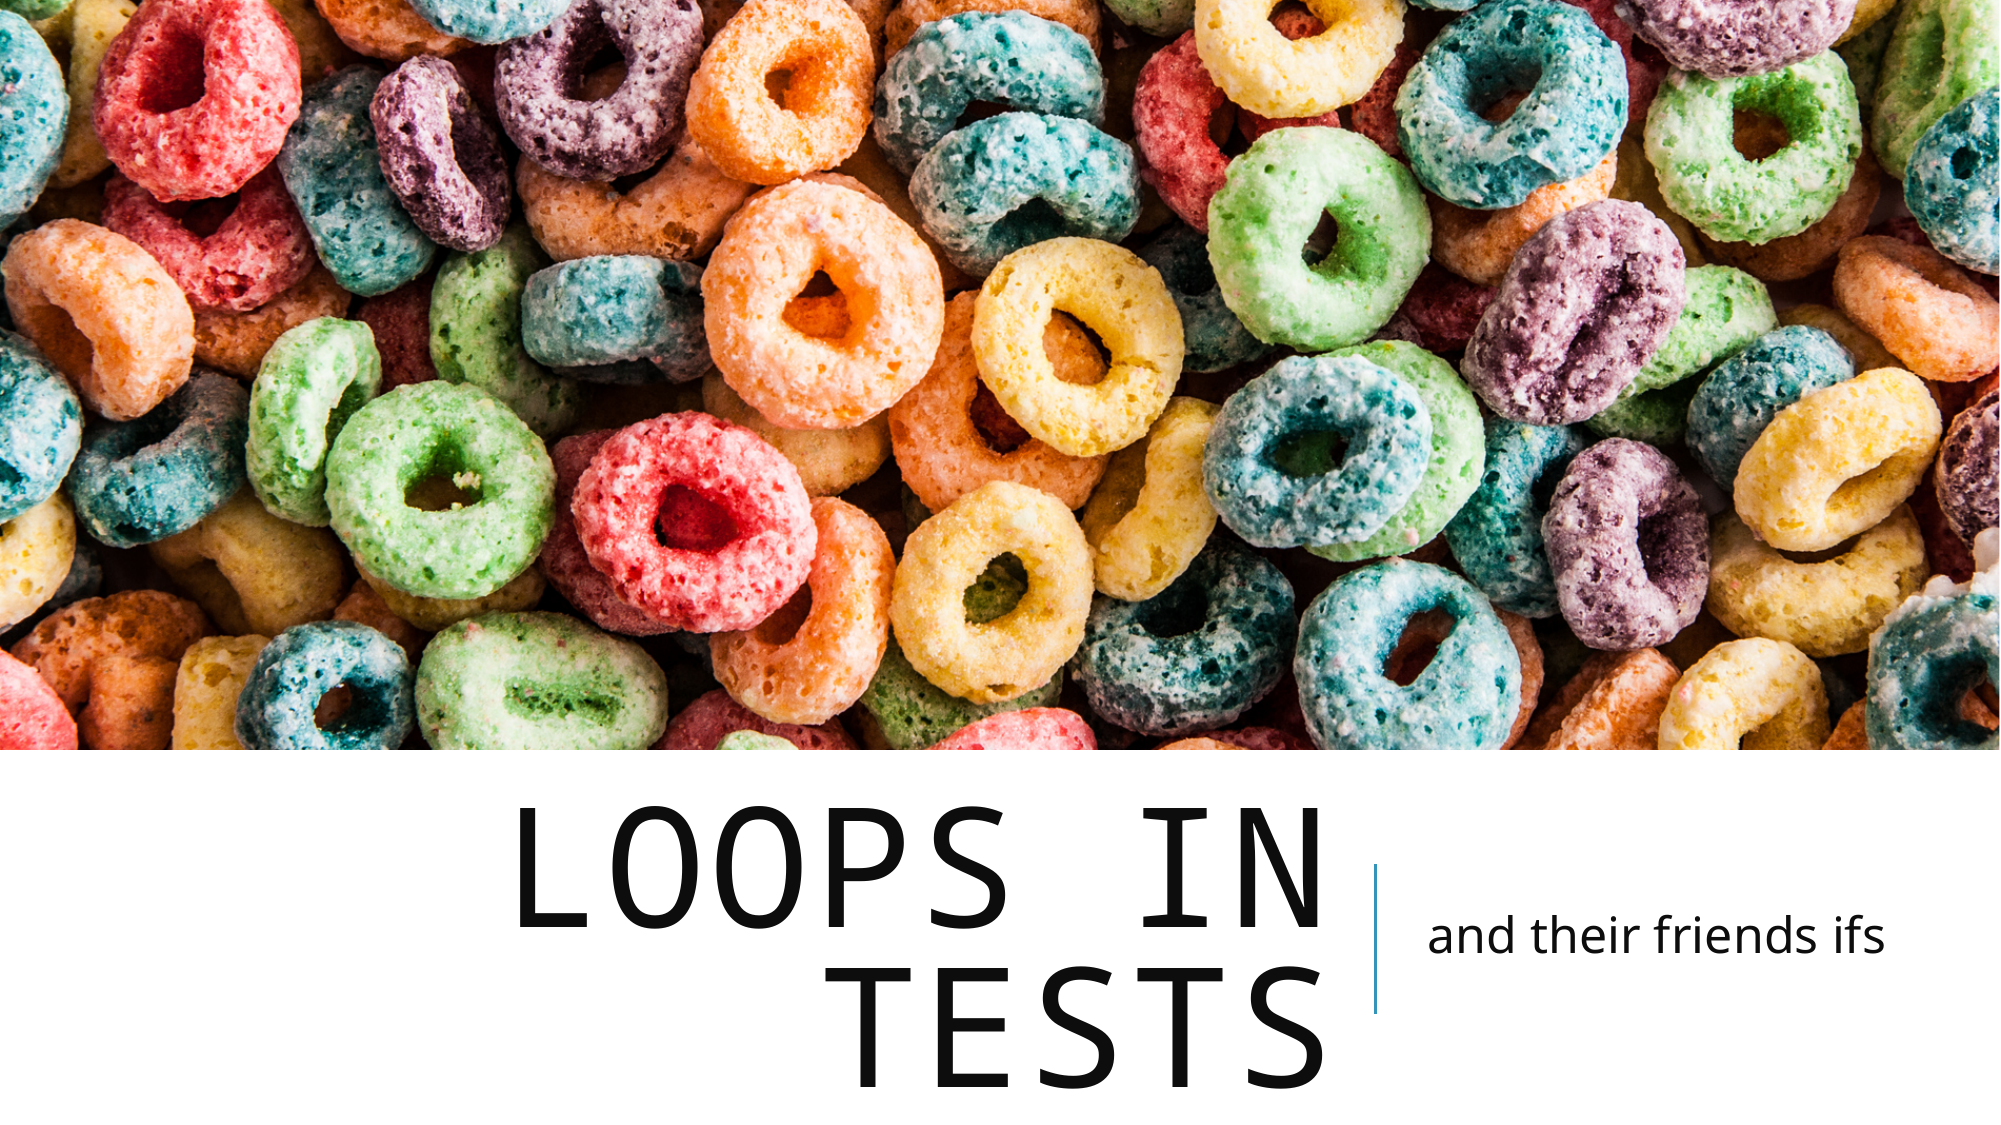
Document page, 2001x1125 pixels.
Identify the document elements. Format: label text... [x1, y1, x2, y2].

list and their friends ifs [1412, 813, 1938, 1054]
picture [0, 0, 2000, 751]
title Loops in tests [75, 813, 1350, 1107]
